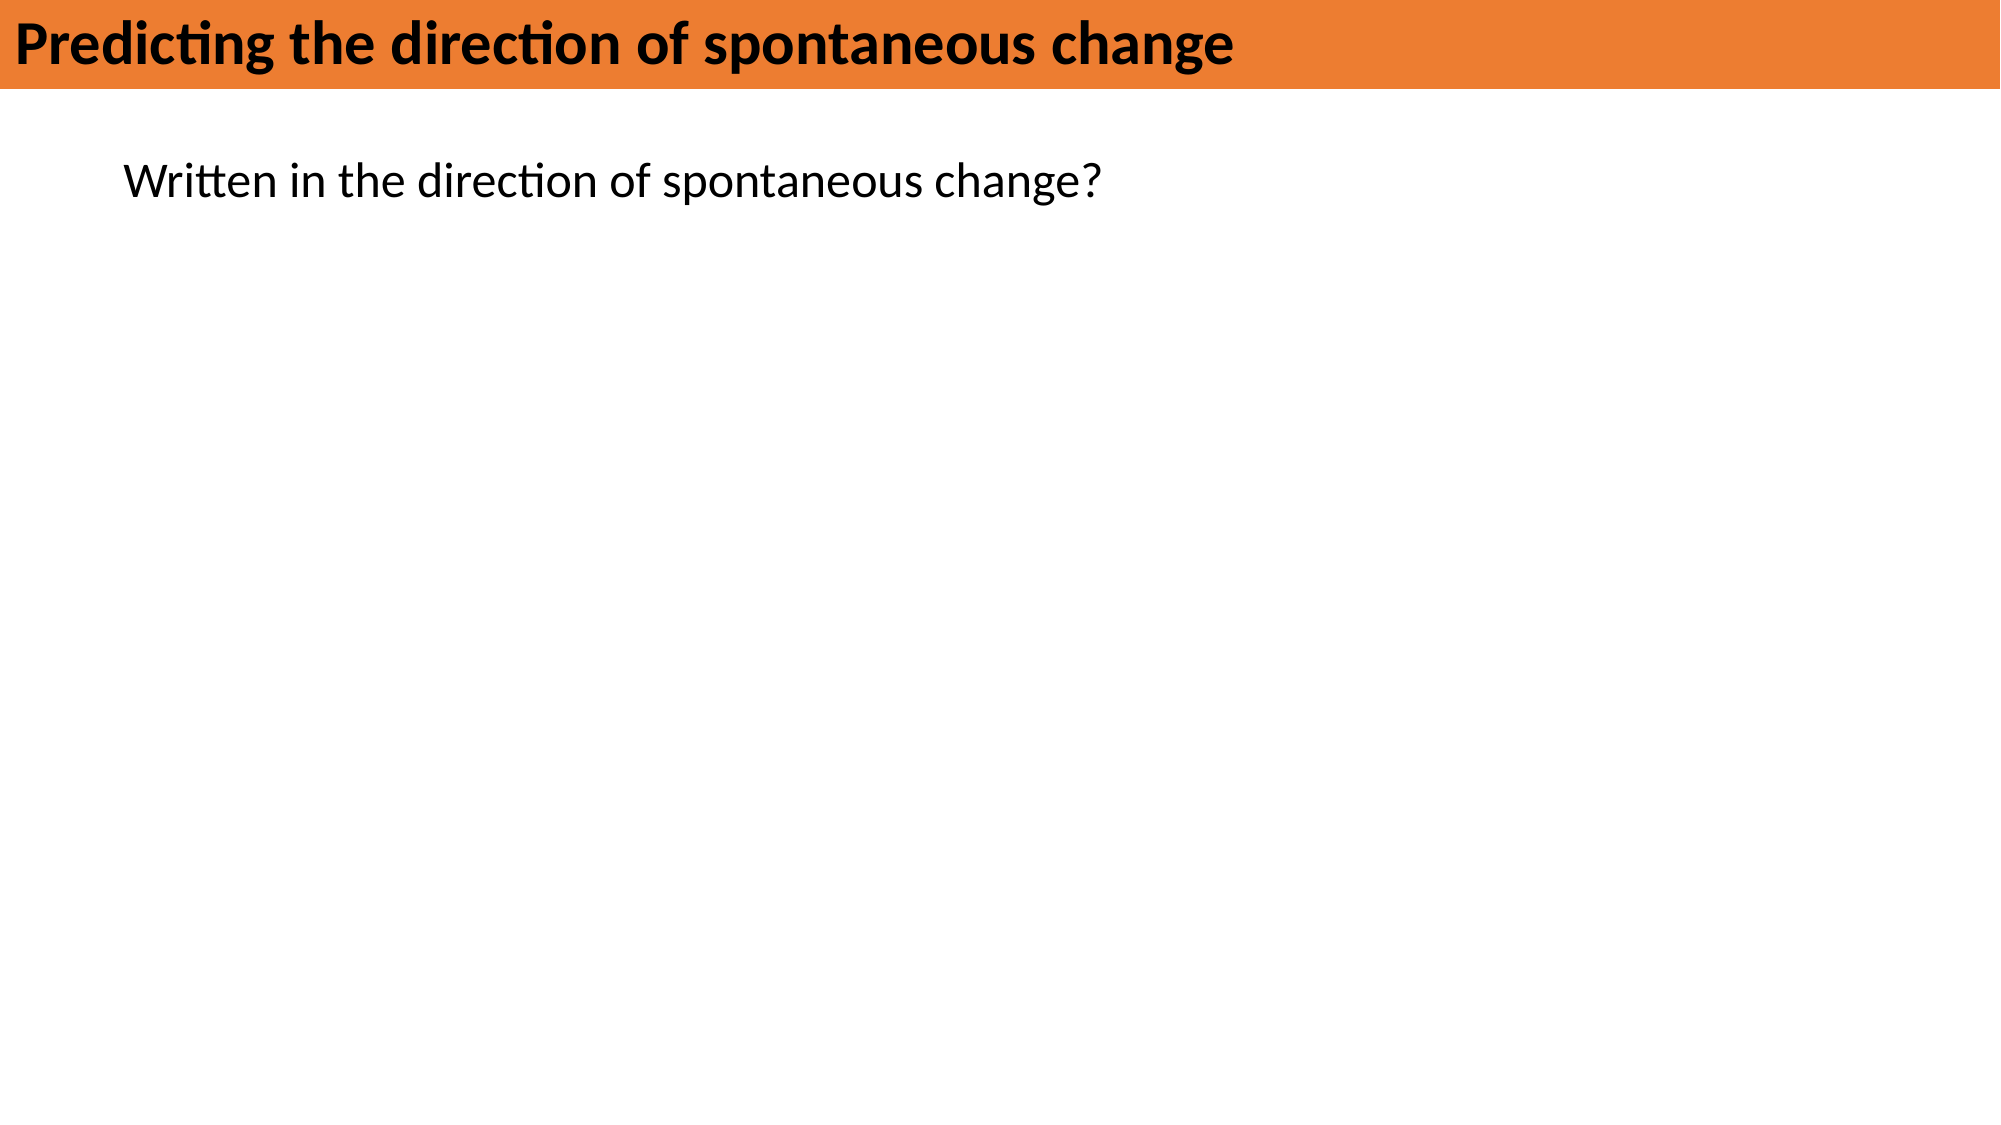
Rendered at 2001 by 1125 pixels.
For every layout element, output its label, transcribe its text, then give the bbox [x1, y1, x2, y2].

title Predicting the direction of spontaneous change [0, 0, 2000, 89]
